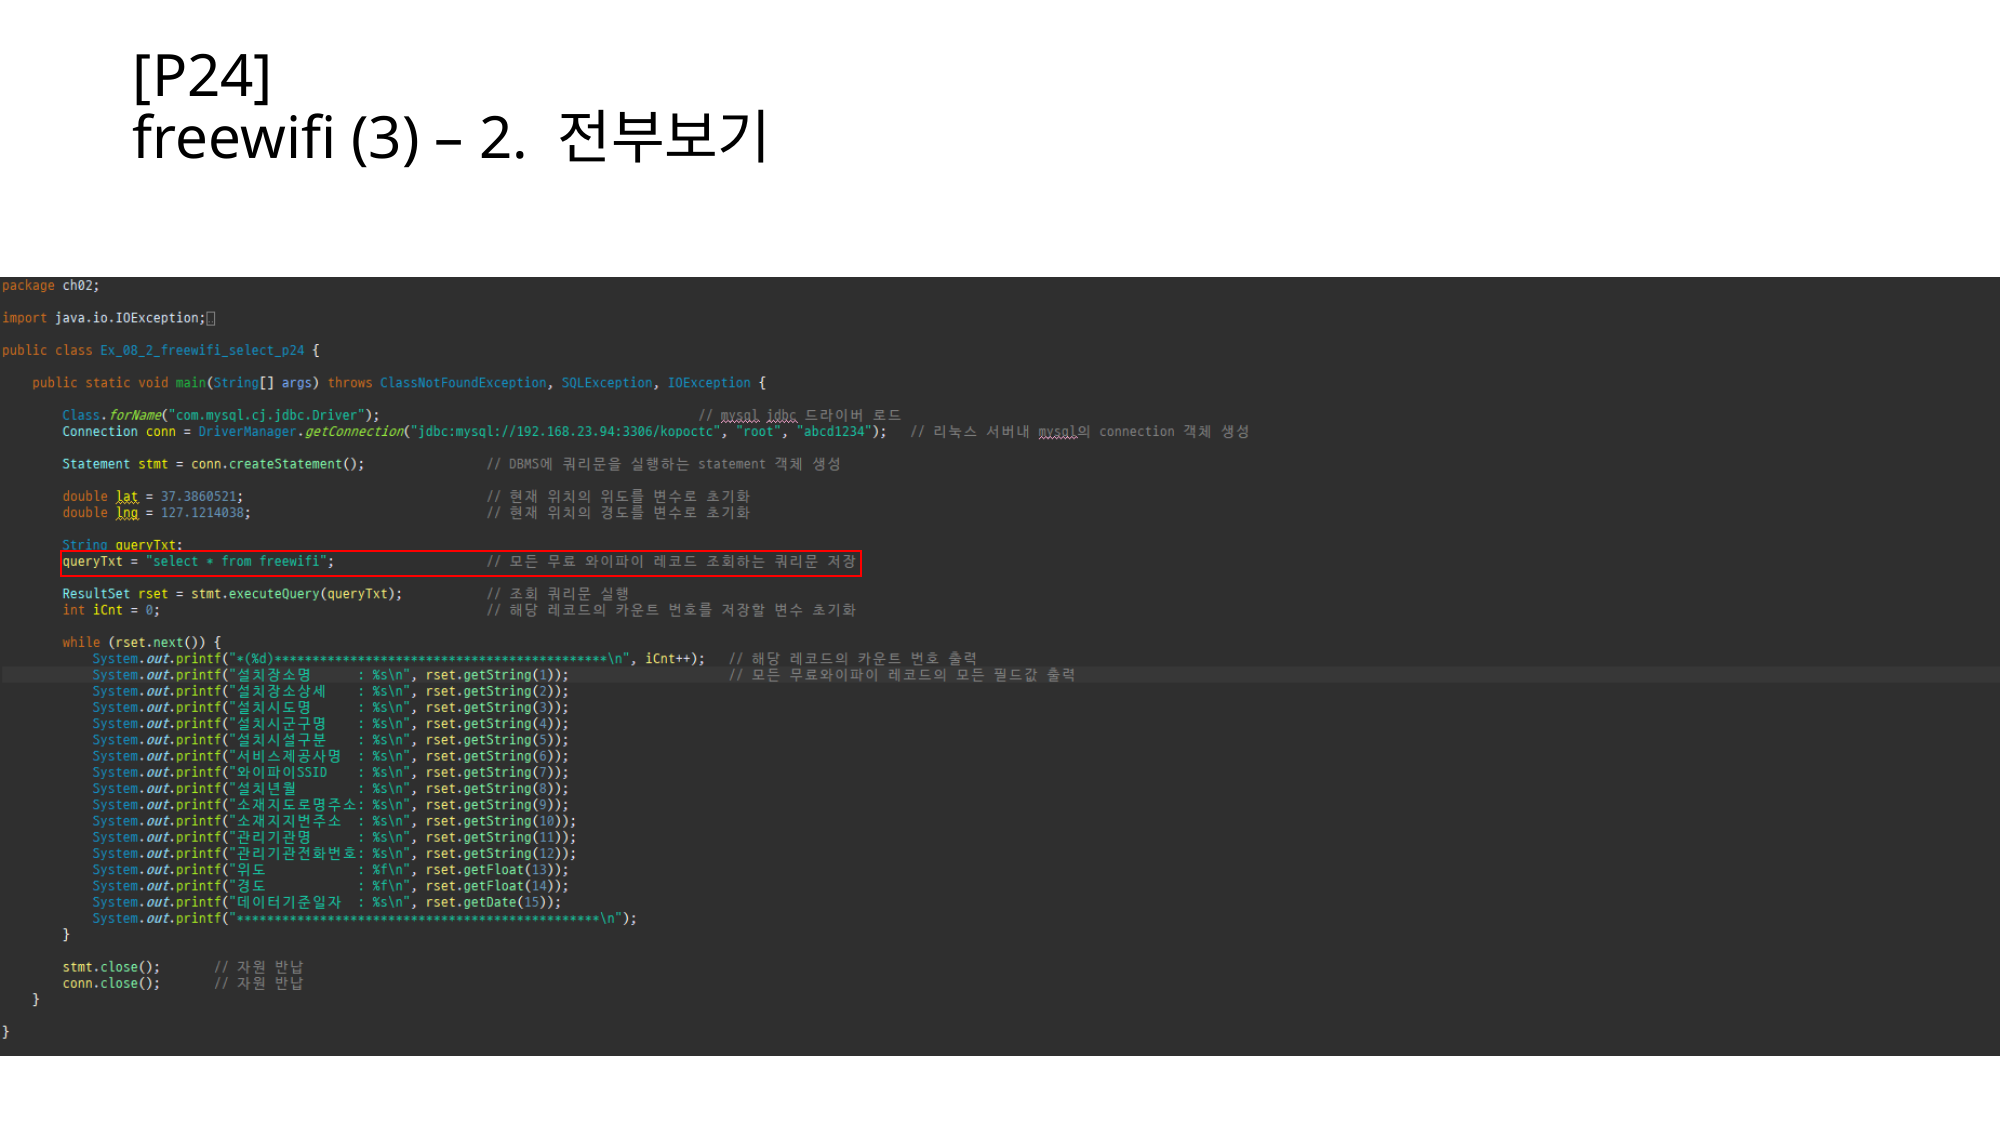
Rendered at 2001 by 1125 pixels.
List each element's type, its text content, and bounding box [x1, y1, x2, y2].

picture [0, 277, 2000, 1056]
text_box [P24] freewifi (3) – 2. 전부보기 [117, 0, 1843, 218]
